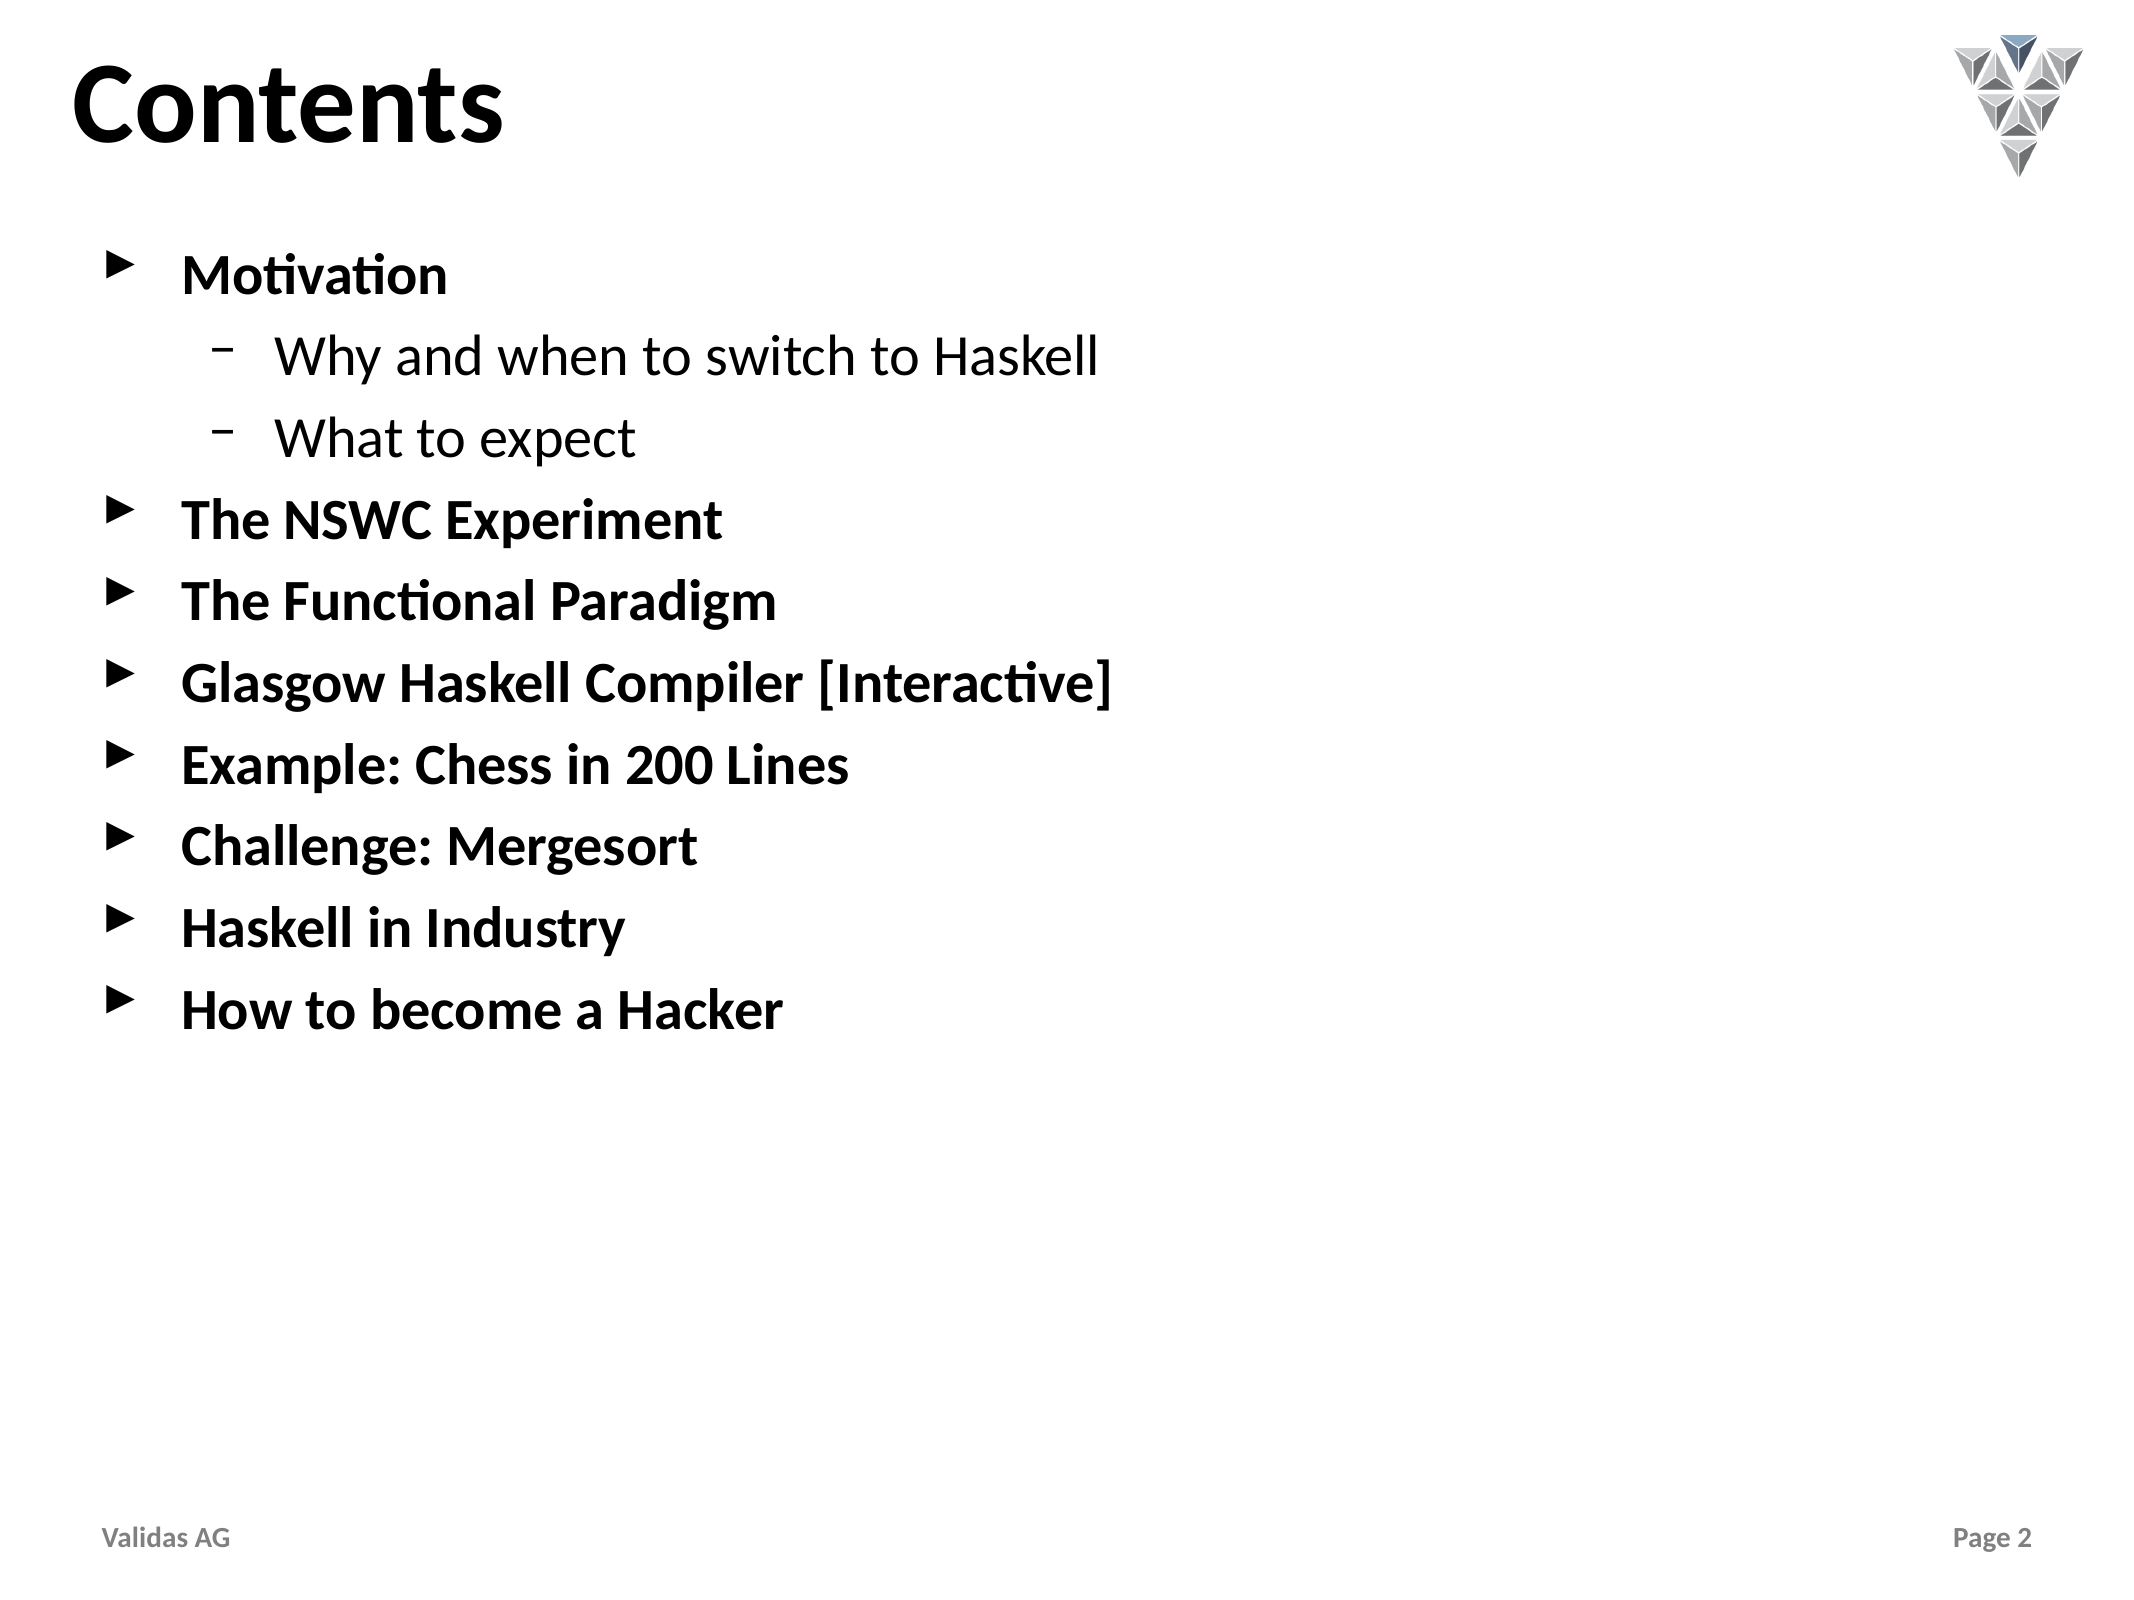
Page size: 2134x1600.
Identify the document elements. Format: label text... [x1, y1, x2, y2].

picture [1954, 35, 2083, 177]
title Contents [72, 15, 1835, 170]
list Motivation Why and when to switch to Haskell What to expect The NSWC Experiment The Functional Paradigm Glasgow Haskell Compiler [Interactive] Example: Chess in 200 Lines Challenge: Mergesort Haskell in Industry How to become a Hacker [80, 225, 2054, 1423]
